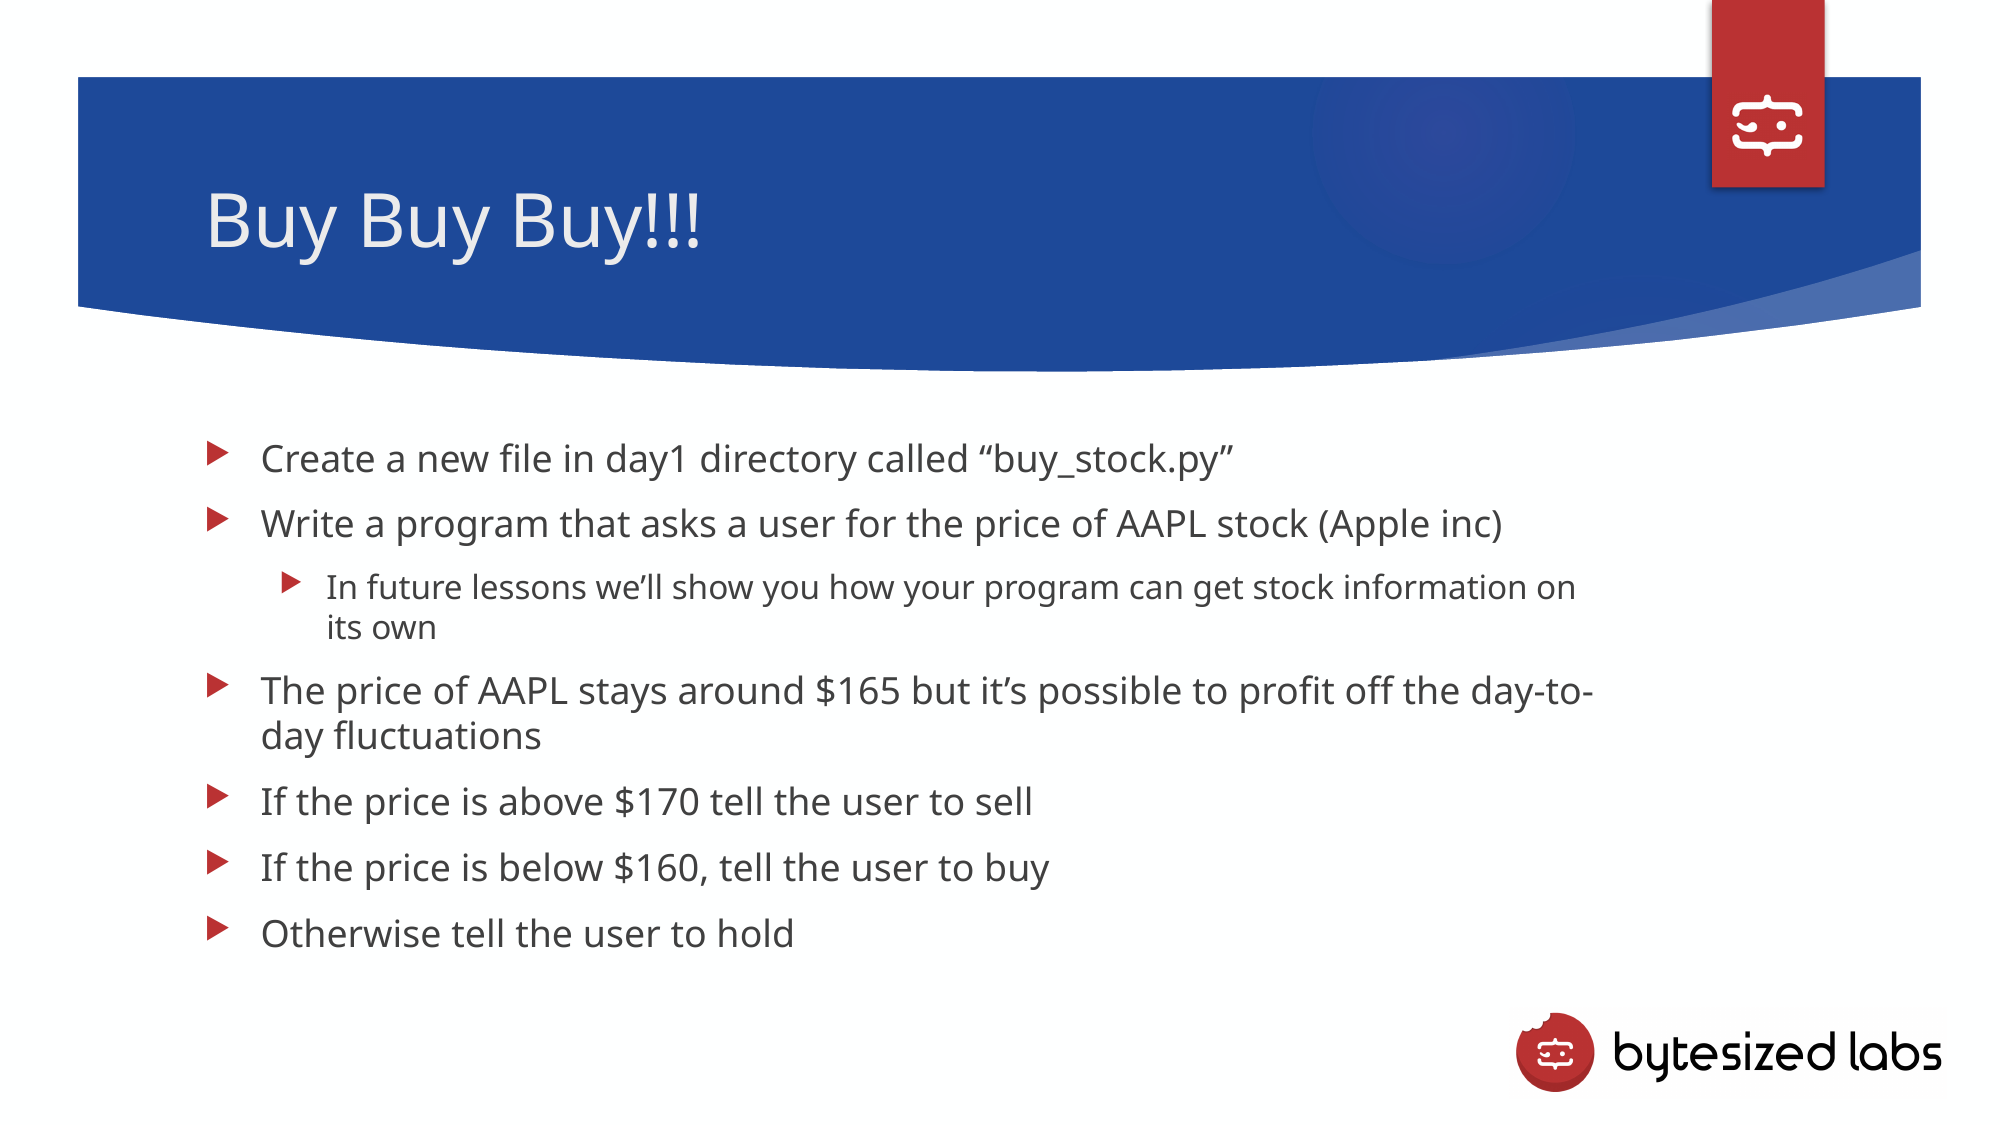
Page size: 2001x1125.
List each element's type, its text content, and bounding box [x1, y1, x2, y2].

picture [1509, 1007, 1947, 1099]
list Create a new file in day1 directory called “buy_stock.py” Write a program that asks a user for the price of AAPL stock (Apple inc) In future lessons we’ll show you how your program can get stock information on its own The price of AAPL stays around $165 but it’s possible to profit off the day-to-day fluctuations If the price is above $170 tell the user to sell If the price is below $160, tell the user to buy Otherwise tell the user to hold [189, 427, 1638, 988]
picture [1727, 92, 1807, 160]
title Buy Buy Buy!!! [189, 159, 1627, 276]
